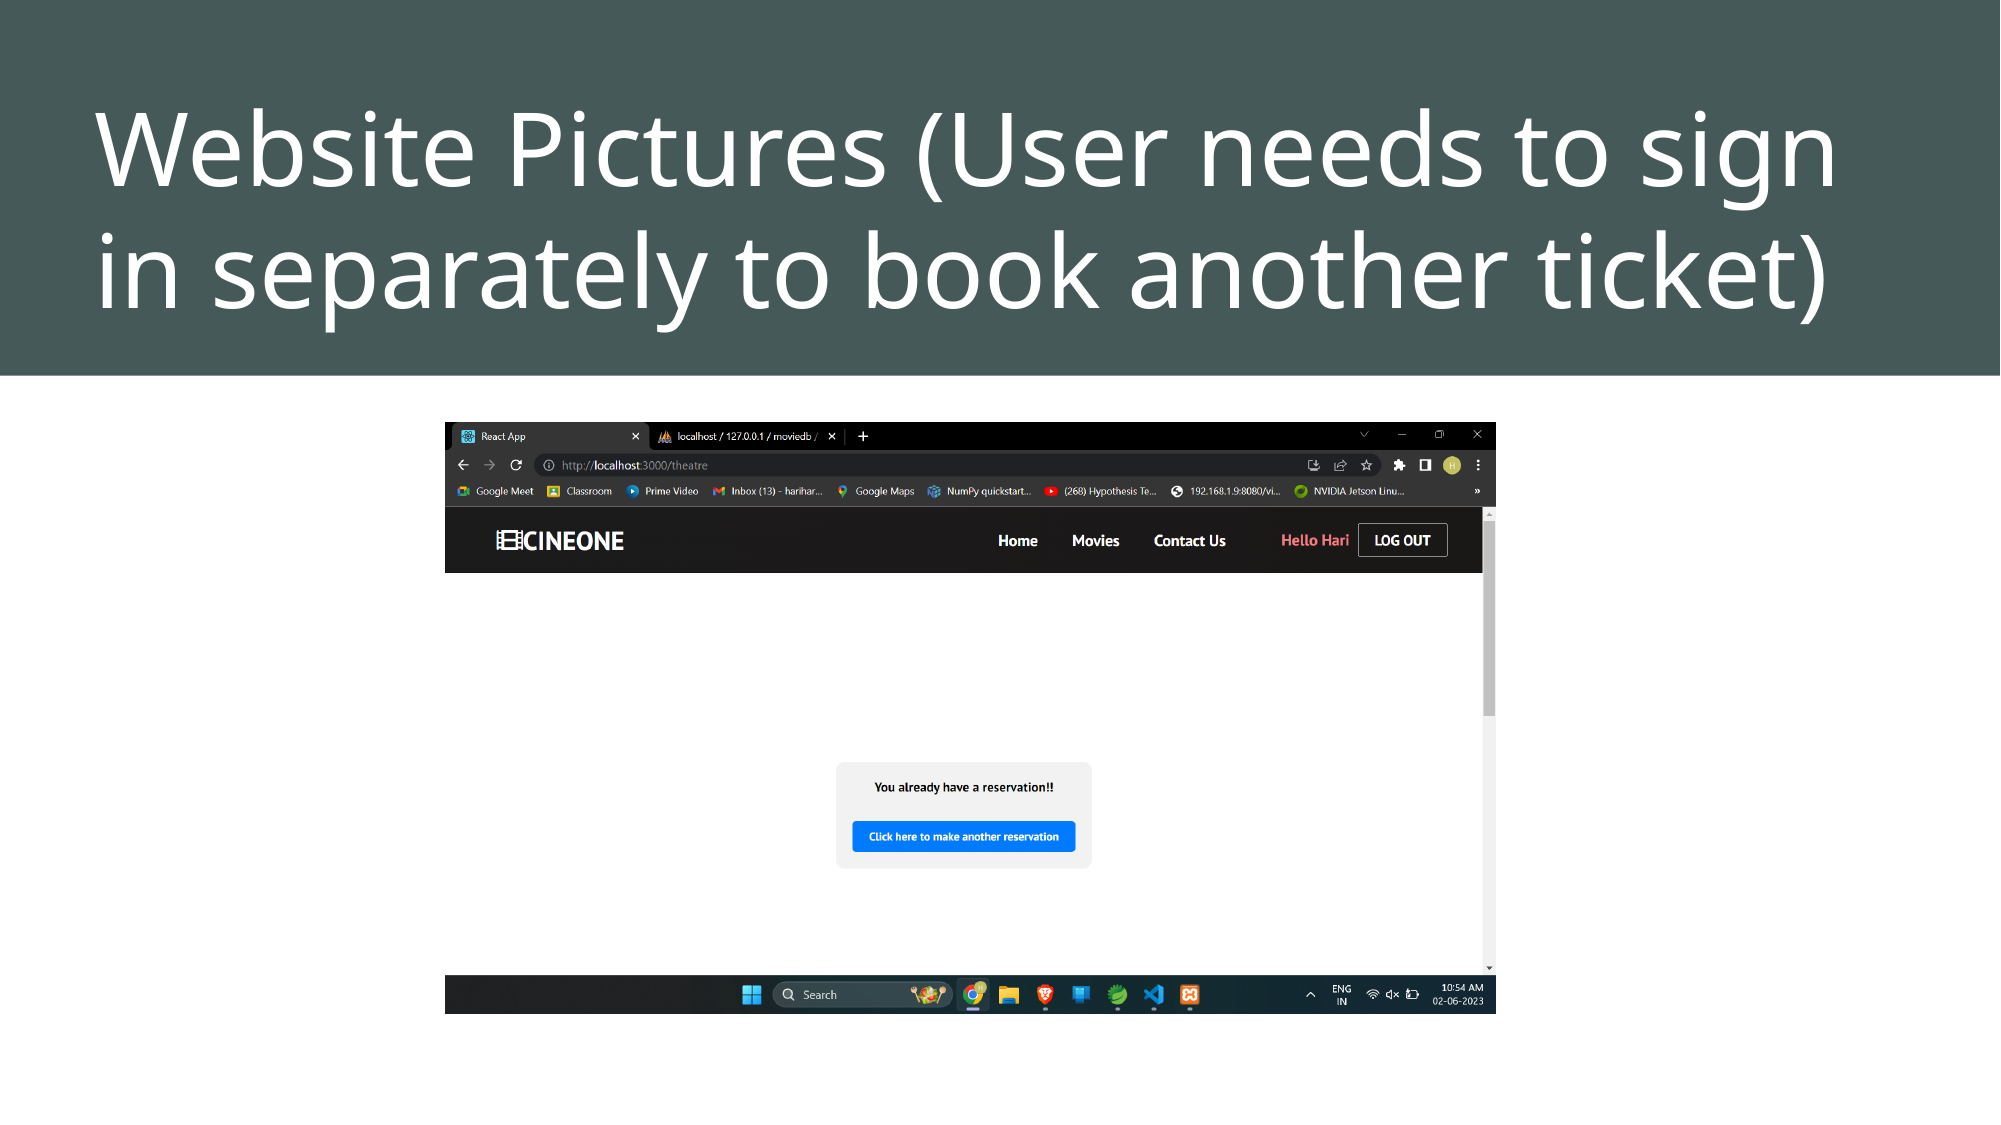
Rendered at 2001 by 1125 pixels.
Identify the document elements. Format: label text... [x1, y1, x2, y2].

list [445, 422, 1496, 1014]
title Website Pictures (User needs to sign in separately to book another ticket) [79, 59, 1863, 337]
